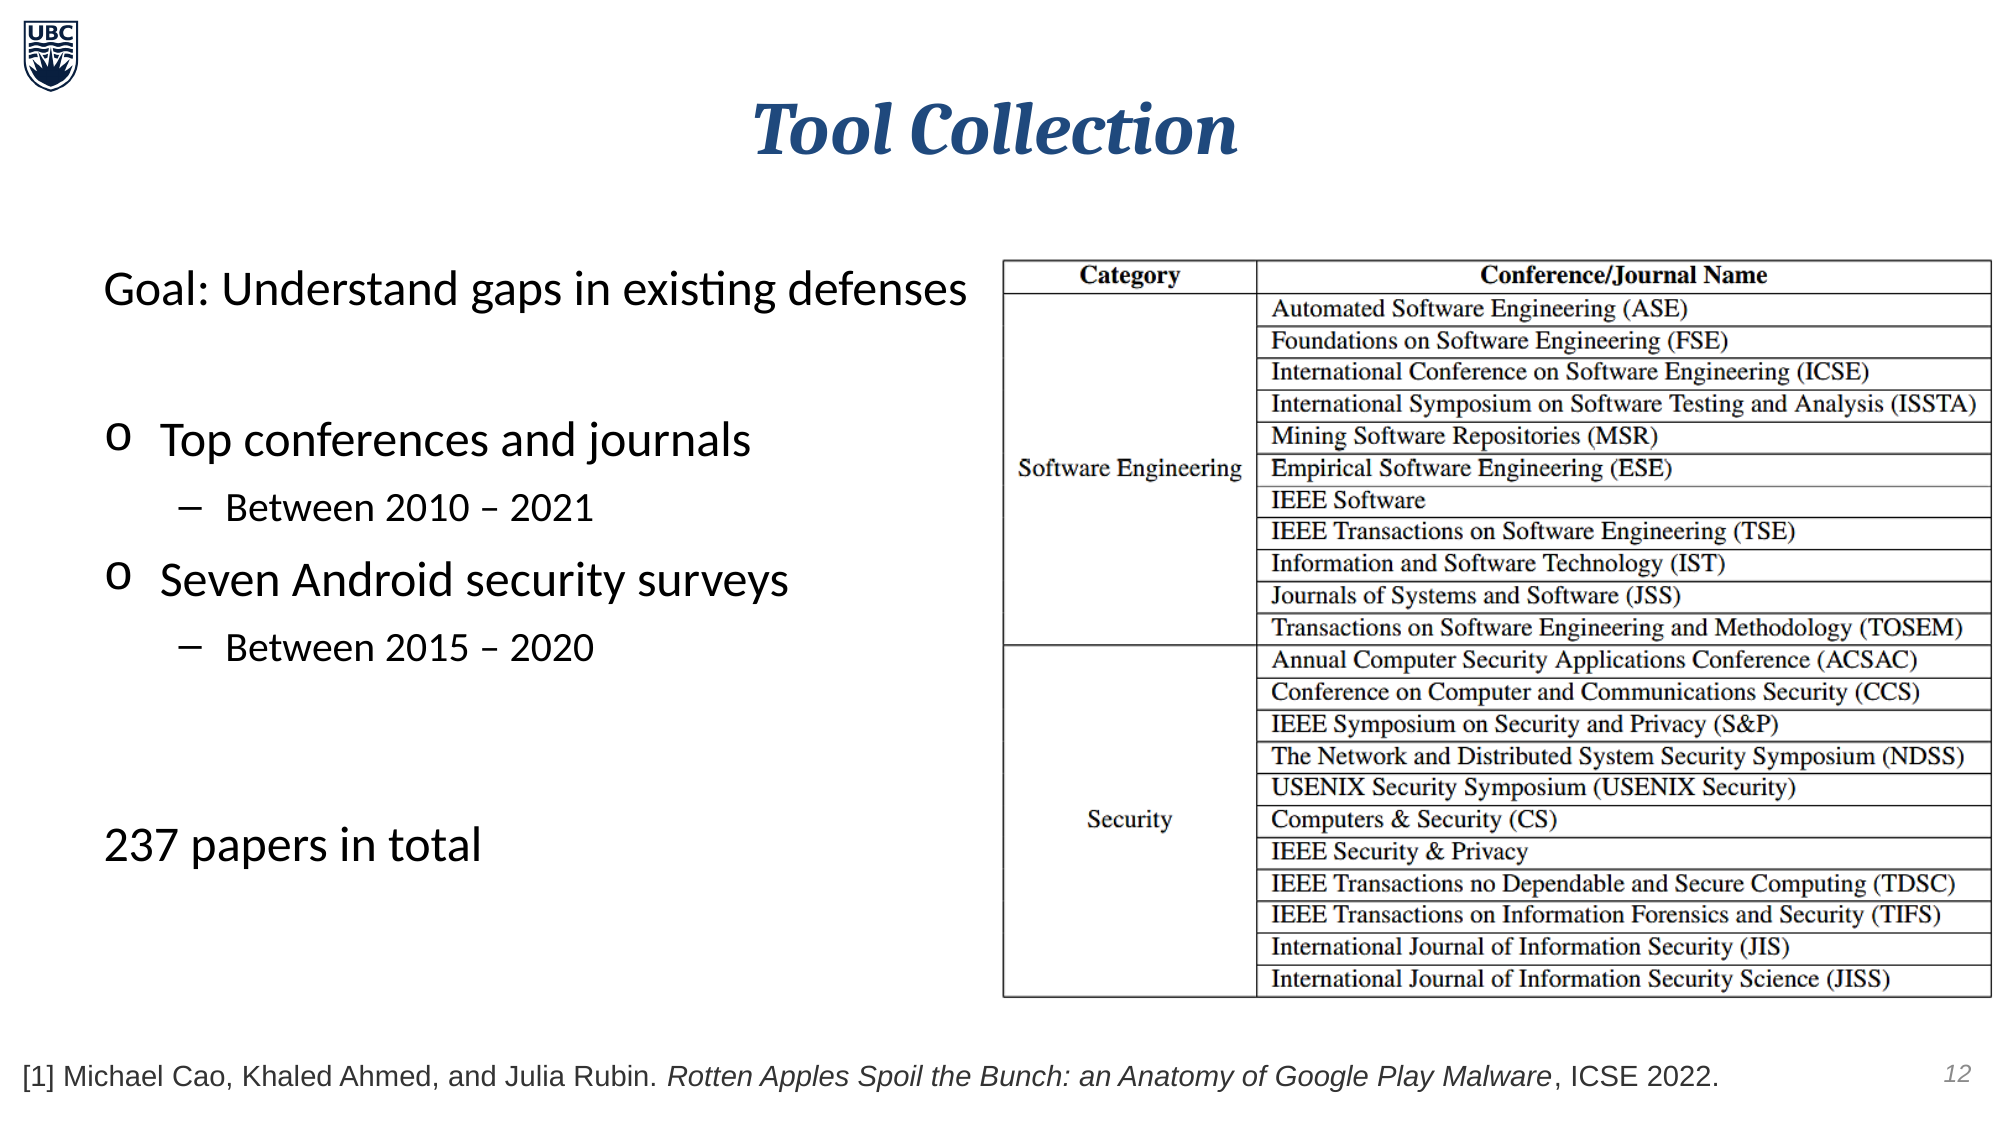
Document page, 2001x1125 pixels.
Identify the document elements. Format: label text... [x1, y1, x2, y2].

slide_number 12 [1412, 1042, 1987, 1103]
picture [999, 256, 1997, 1003]
picture [23, 20, 82, 93]
text_box [1] Michael Cao, Khaled Ahmed, and Julia Rubin. Rotten Apples Spoil the Bunch: an Anatomy of Google Play Malware, ICSE 2022. [7, 1049, 1917, 1100]
title Tool Collection [51, 44, 1939, 205]
list Goal: Understand gaps in existing defenses Top conferences and journals Between 2010 – 2021 Seven Android security surveys Between 2015 – 2020 237 papers in total [88, 241, 1937, 1017]
